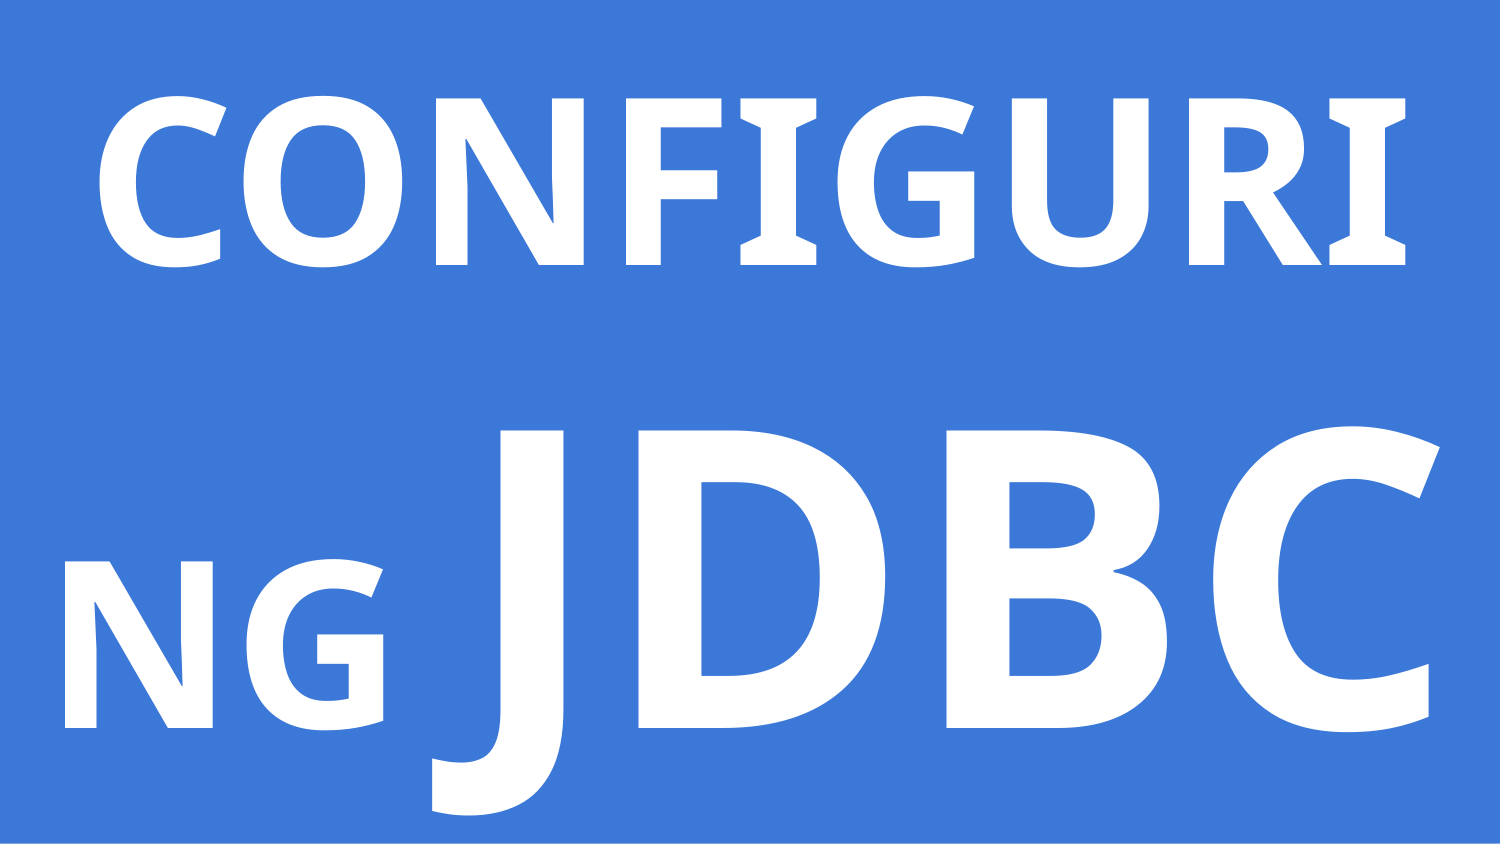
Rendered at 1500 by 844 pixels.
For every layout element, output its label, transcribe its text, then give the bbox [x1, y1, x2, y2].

title CONFIGURING JDBC [0, 0, 1500, 844]
